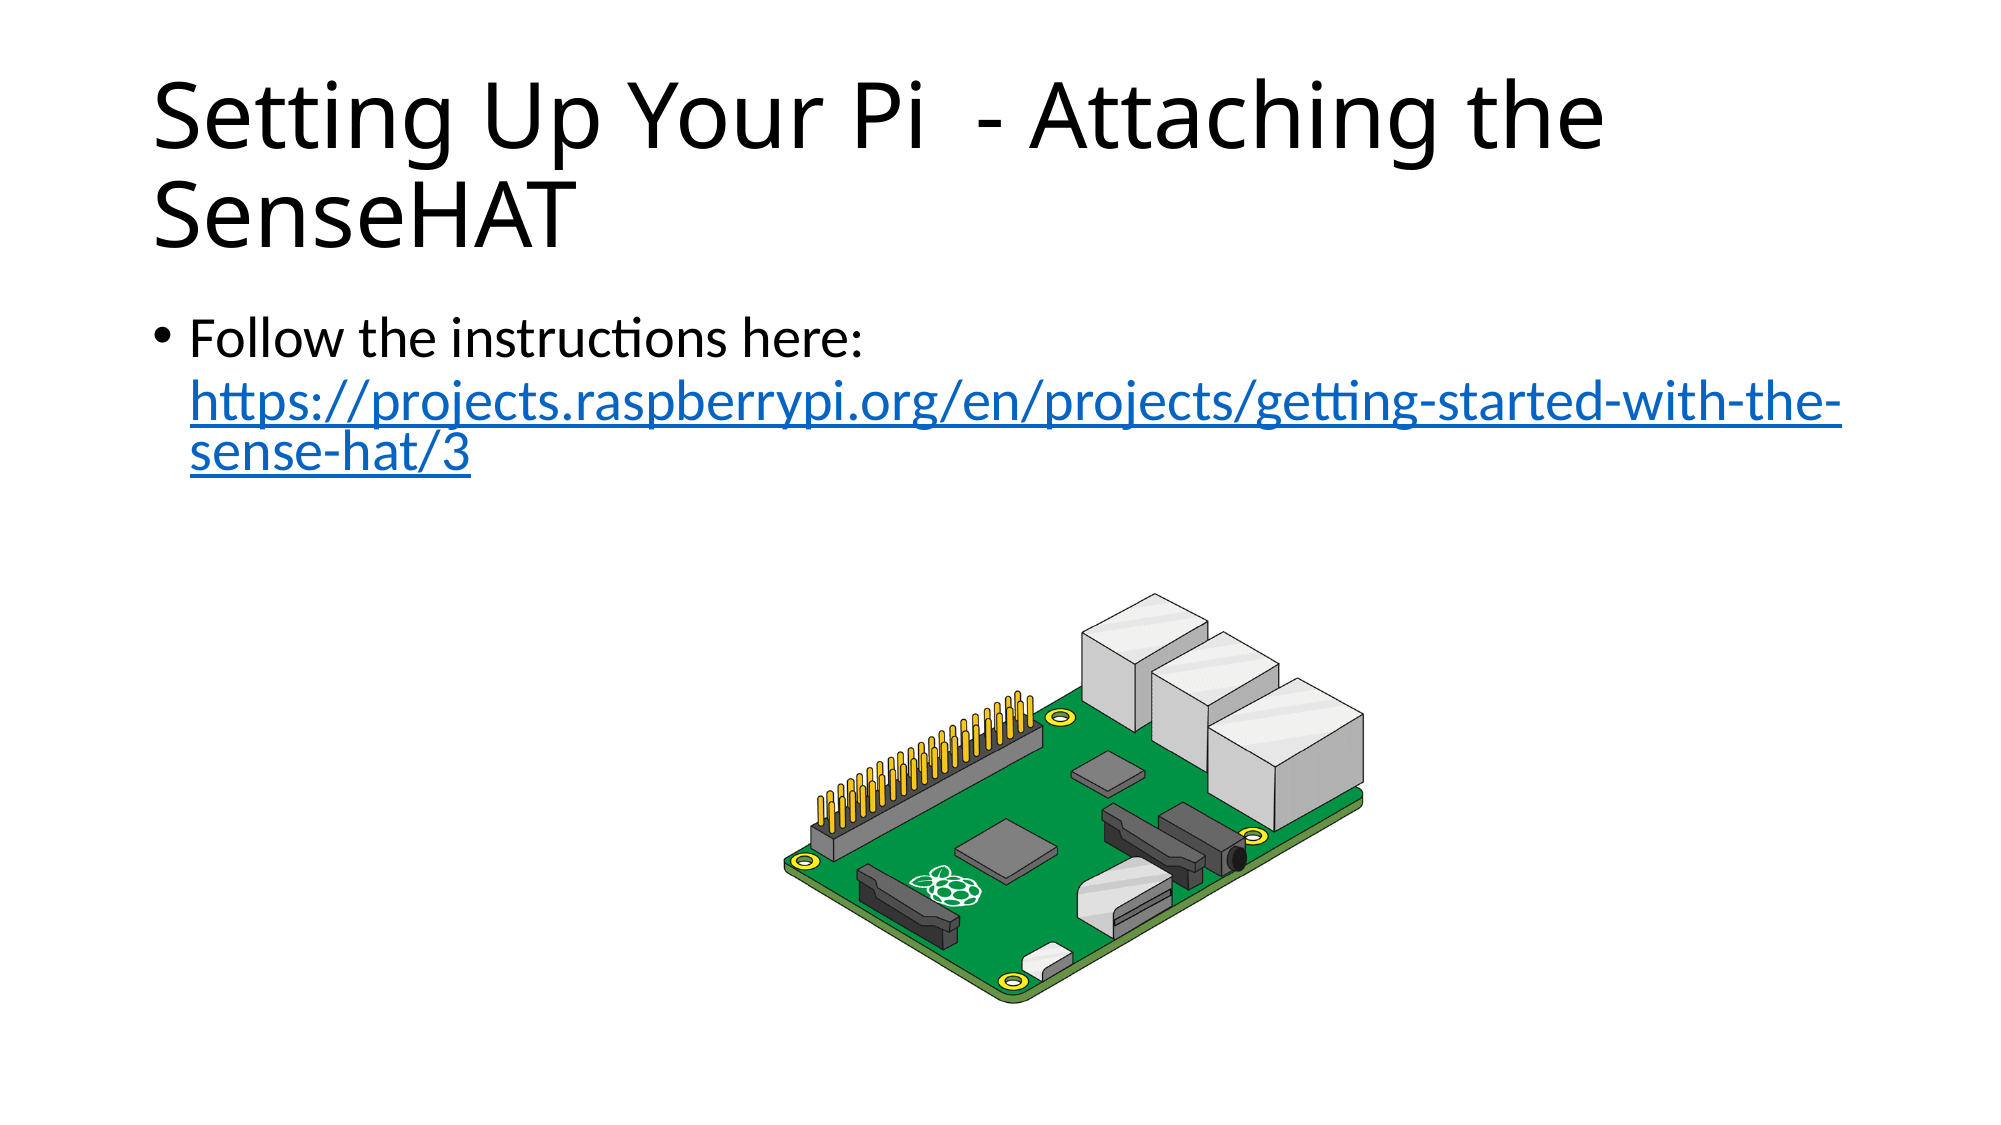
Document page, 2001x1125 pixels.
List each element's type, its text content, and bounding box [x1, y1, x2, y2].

title Setting Up Your Pi - Attaching the SenseHAT [137, 59, 1863, 278]
picture [675, 377, 1471, 1125]
list Follow the instructions here: https://projects.raspberrypi.org/en/projects/getting-started-with-the-sense-hat/3 [137, 299, 1863, 1014]
